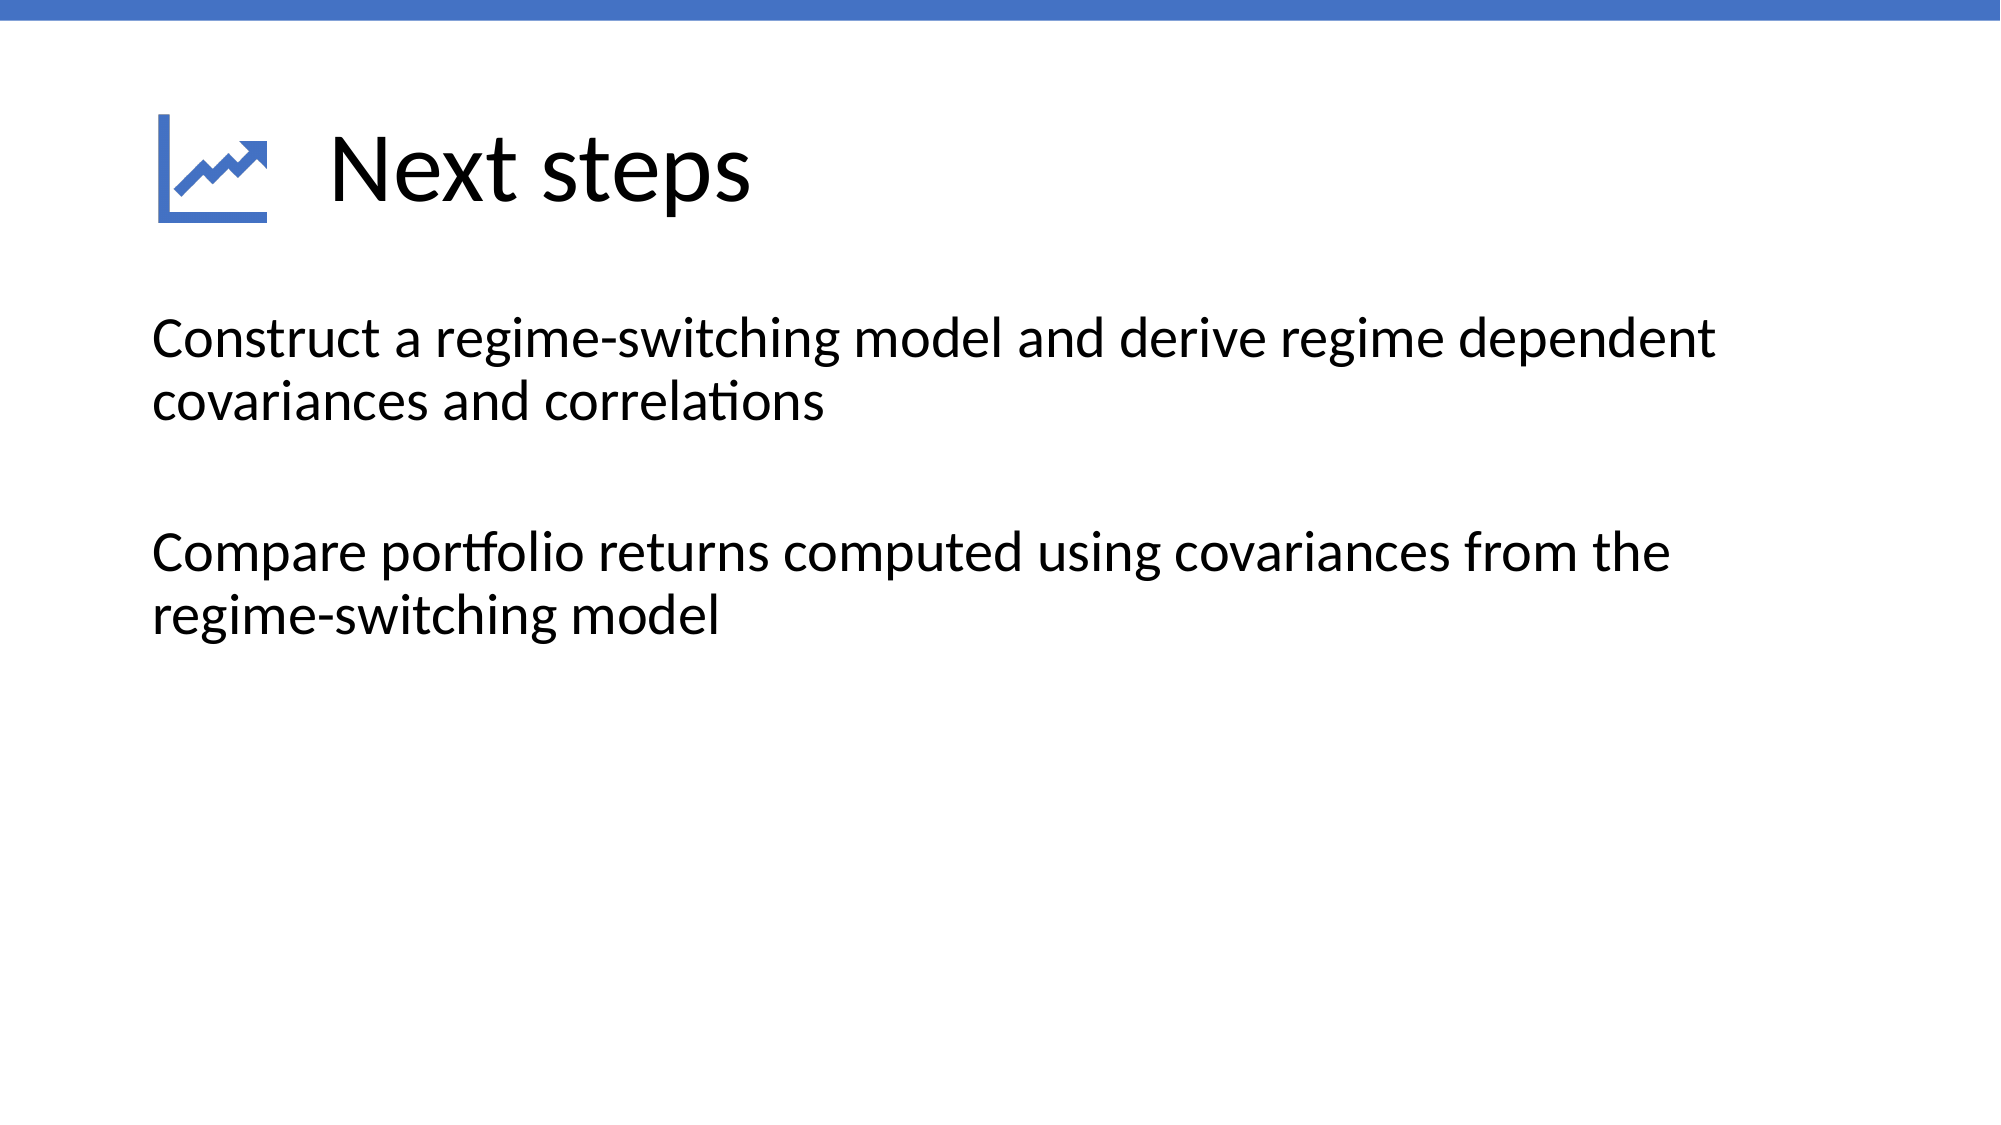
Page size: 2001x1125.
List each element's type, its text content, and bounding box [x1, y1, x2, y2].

picture [137, 93, 288, 244]
list Construct a regime-switching model and derive regime dependent covariances and correlations Compare portfolio returns computed using covariances from the regime-switching model [137, 299, 1863, 1014]
text_box [0, 0, 2000, 21]
title Next steps [313, 59, 1863, 278]
